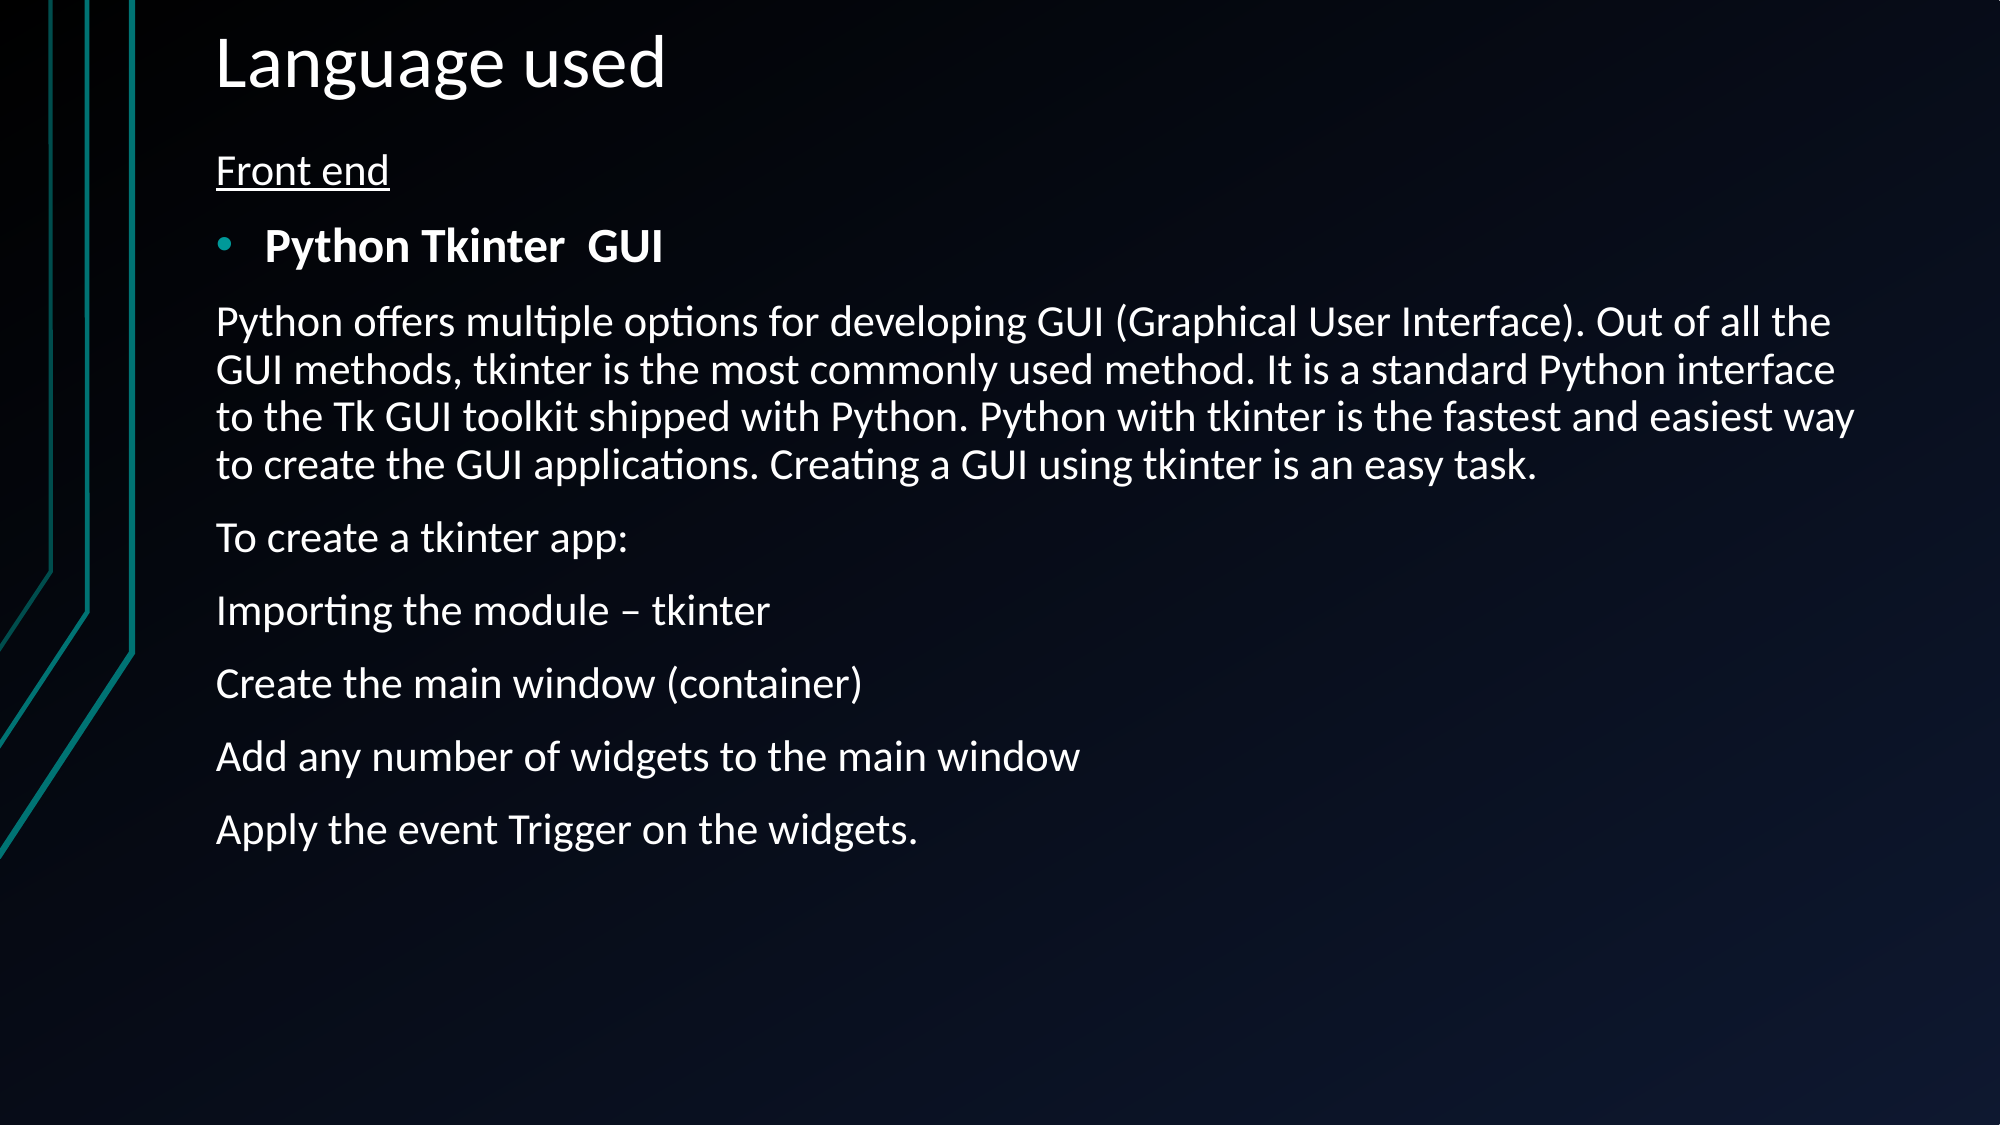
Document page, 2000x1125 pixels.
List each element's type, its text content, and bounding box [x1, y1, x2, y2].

list Front end Python Tkinter GUI Python offers multiple options for developing GUI (Graphical User Interface). Out of all the GUI methods, tkinter is the most commonly used method. It is a standard Python interface to the Tk GUI toolkit shipped with Python. Python with tkinter is the fastest and easiest way to create the GUI applications. Creating a GUI using tkinter is an easy task. To create a tkinter app: Importing the module – tkinter Create the main window (container) Add any number of widgets to the main window Apply the event Trigger on the widgets. [195, 137, 1896, 870]
title Language used [195, 0, 1896, 114]
